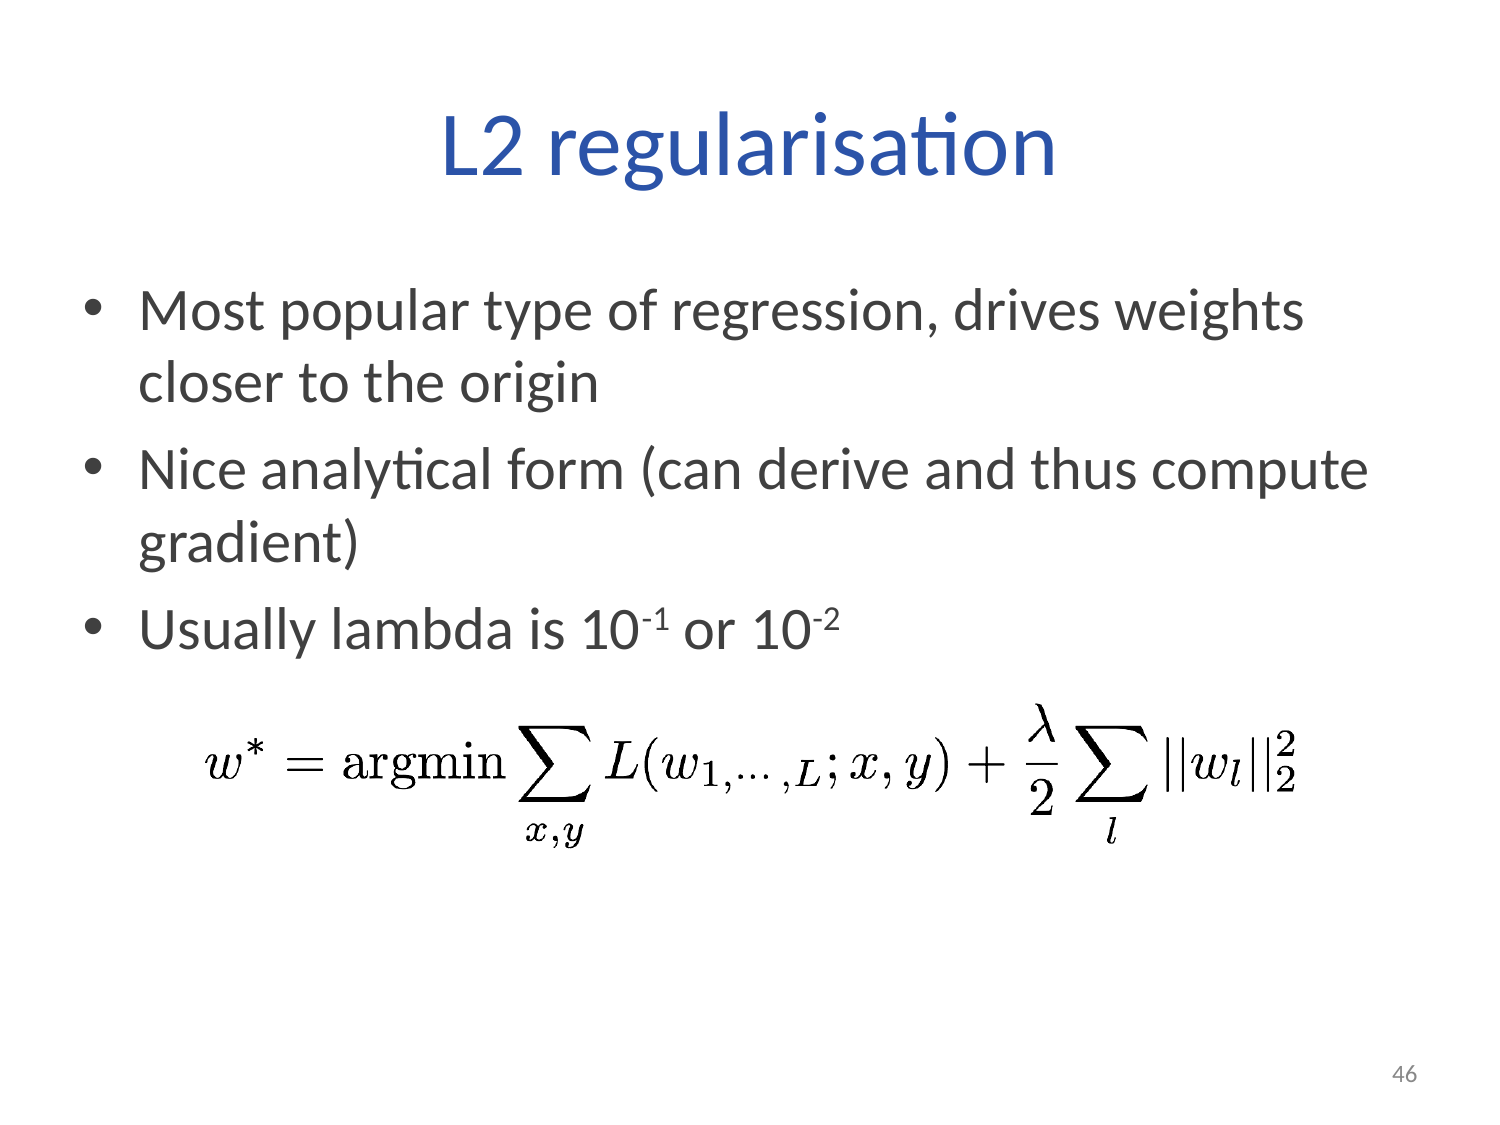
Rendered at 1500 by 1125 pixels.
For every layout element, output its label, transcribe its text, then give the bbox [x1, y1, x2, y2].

list Most popular type of regression, drives weights closer to the origin Nice analytical form (can derive and thus compute gradient) Usually lambda is 10-1 or 10-2 [74, 263, 1426, 1125]
slide_number 46 [1074, 1051, 1426, 1094]
title L2 regularisation [74, 14, 1426, 263]
picture [205, 702, 1295, 850]
